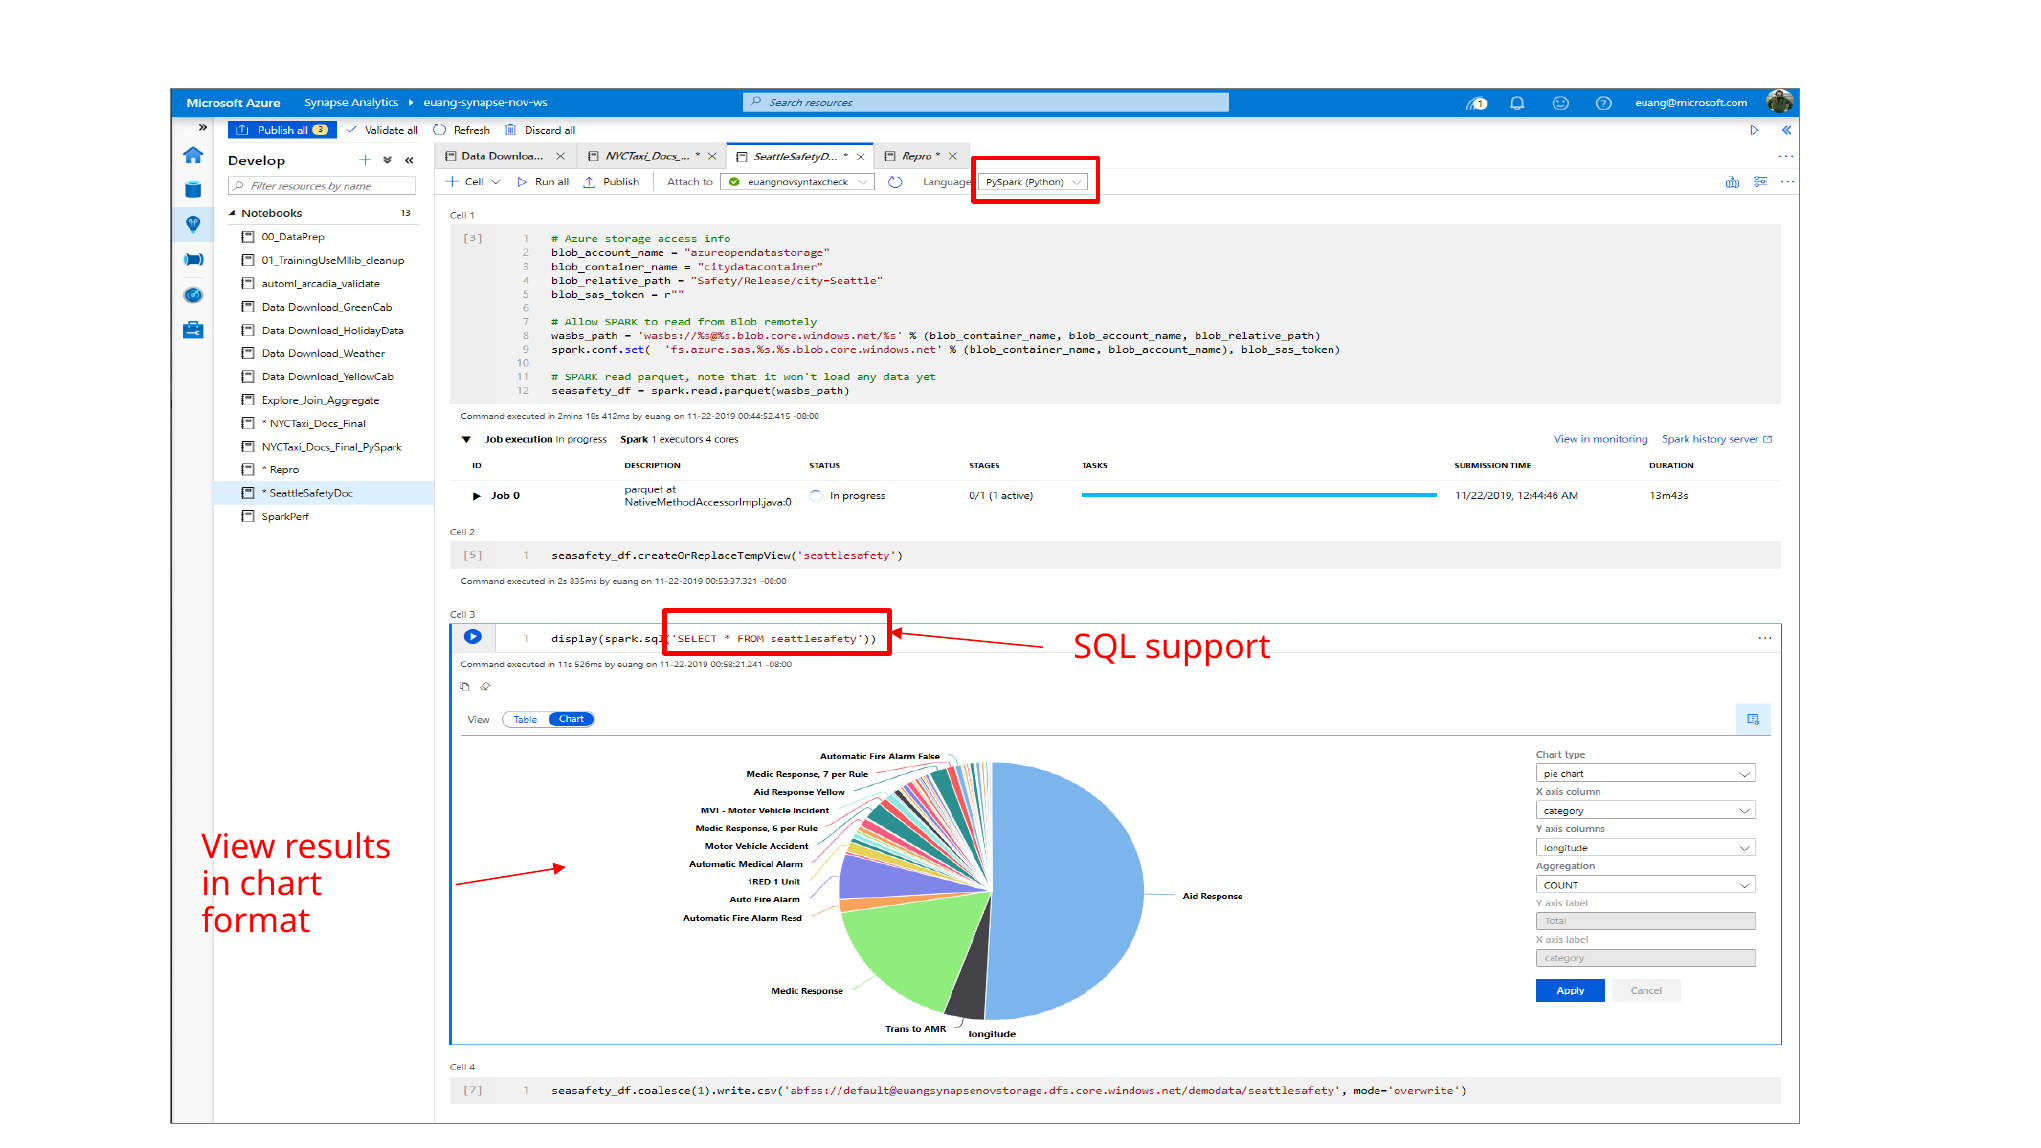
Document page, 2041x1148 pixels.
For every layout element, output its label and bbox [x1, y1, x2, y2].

picture [170, 88, 1800, 1125]
text_box [889, 631, 1043, 654]
